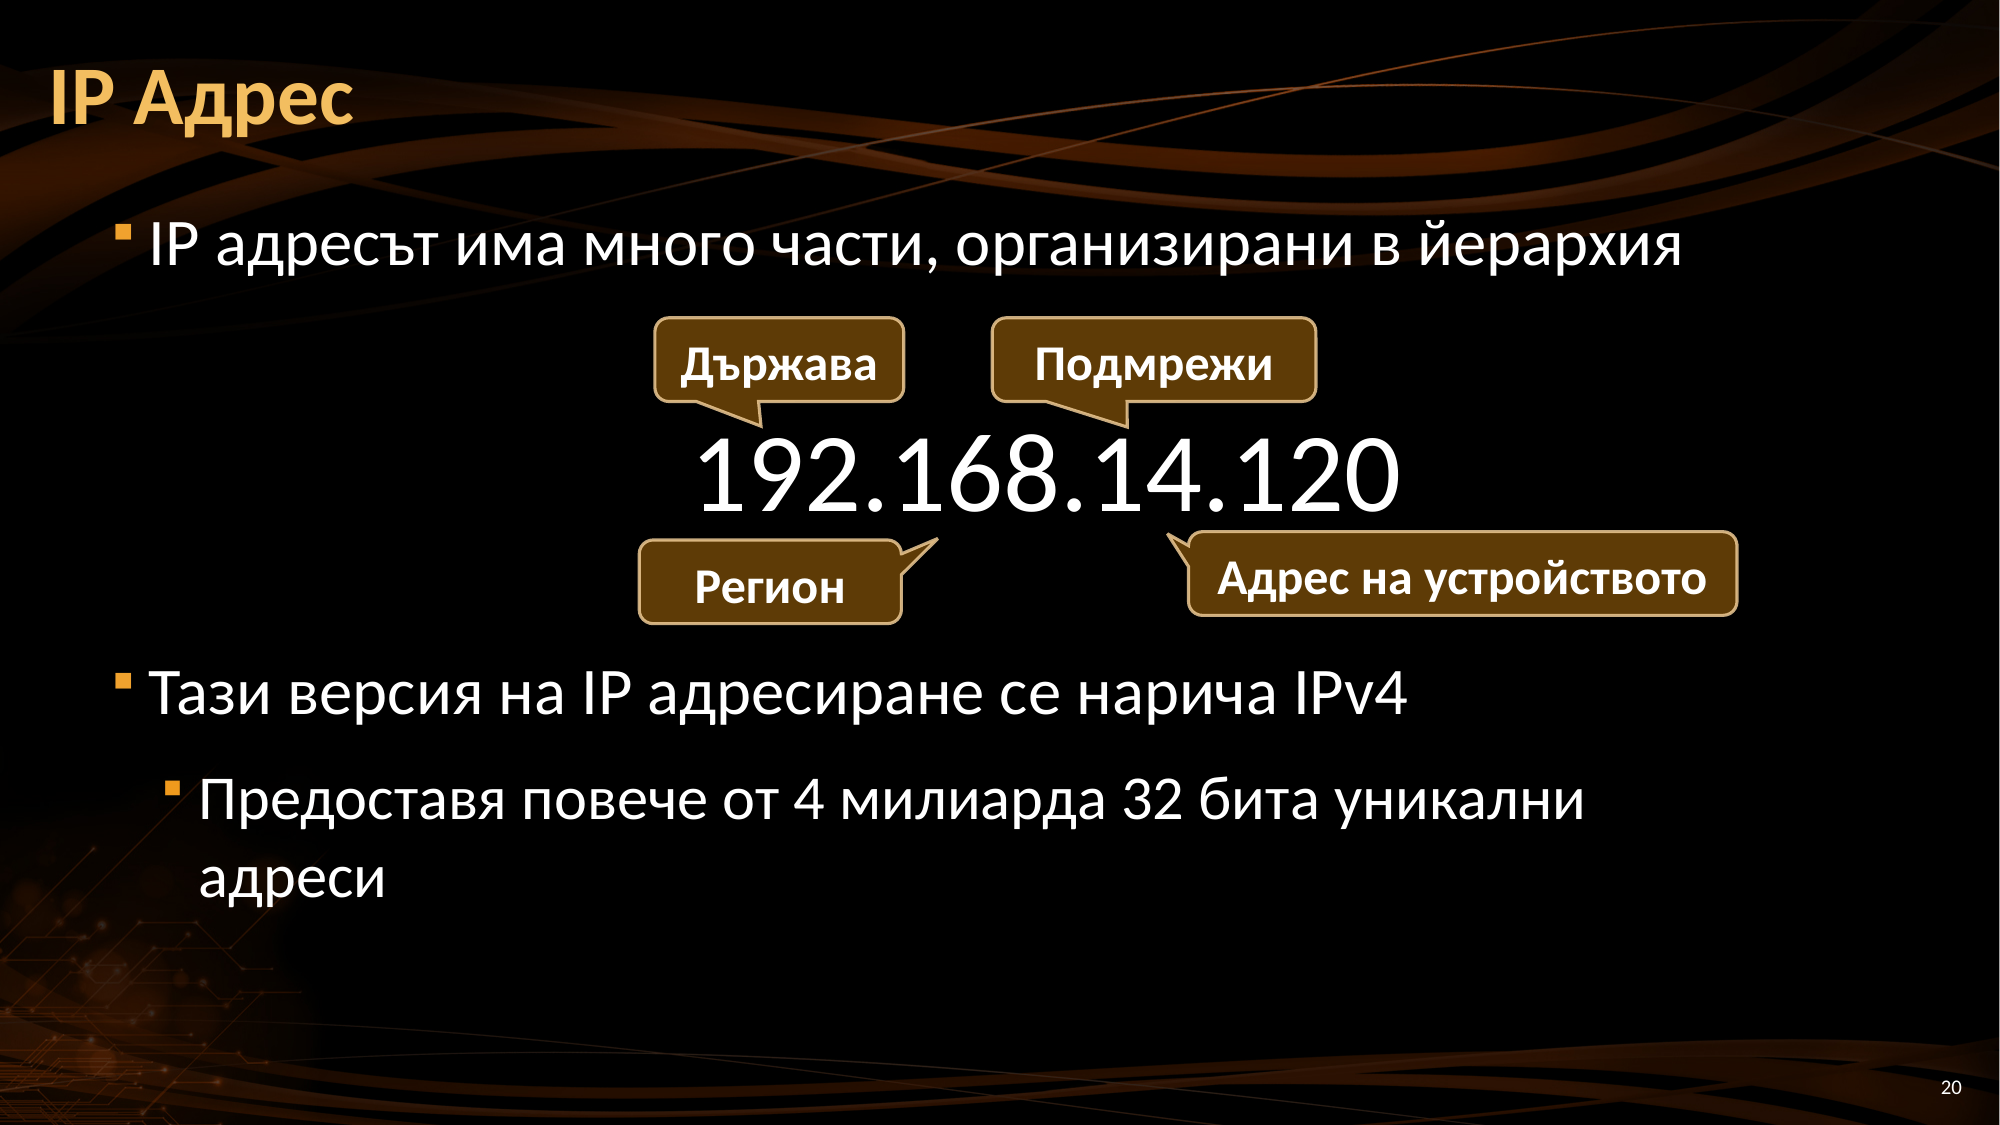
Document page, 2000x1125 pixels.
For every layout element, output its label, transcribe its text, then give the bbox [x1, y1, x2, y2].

picture [0, 0, 2000, 1125]
text_box Адрес на устройството [1166, 530, 1739, 617]
list IP адресът има много части, организирани в йерархия Тази версия на IP адресиране се нарича IPv4 Предоставя повече от 4 милиарда 32 бита уникални адреси [31, 188, 1968, 1103]
text_box 192.168.14.120 [671, 391, 1422, 542]
text_box Подмрежи [991, 316, 1318, 429]
text_box Регион [638, 537, 939, 625]
text_box Държава [653, 316, 905, 428]
title IP Адрес [30, 6, 1602, 189]
